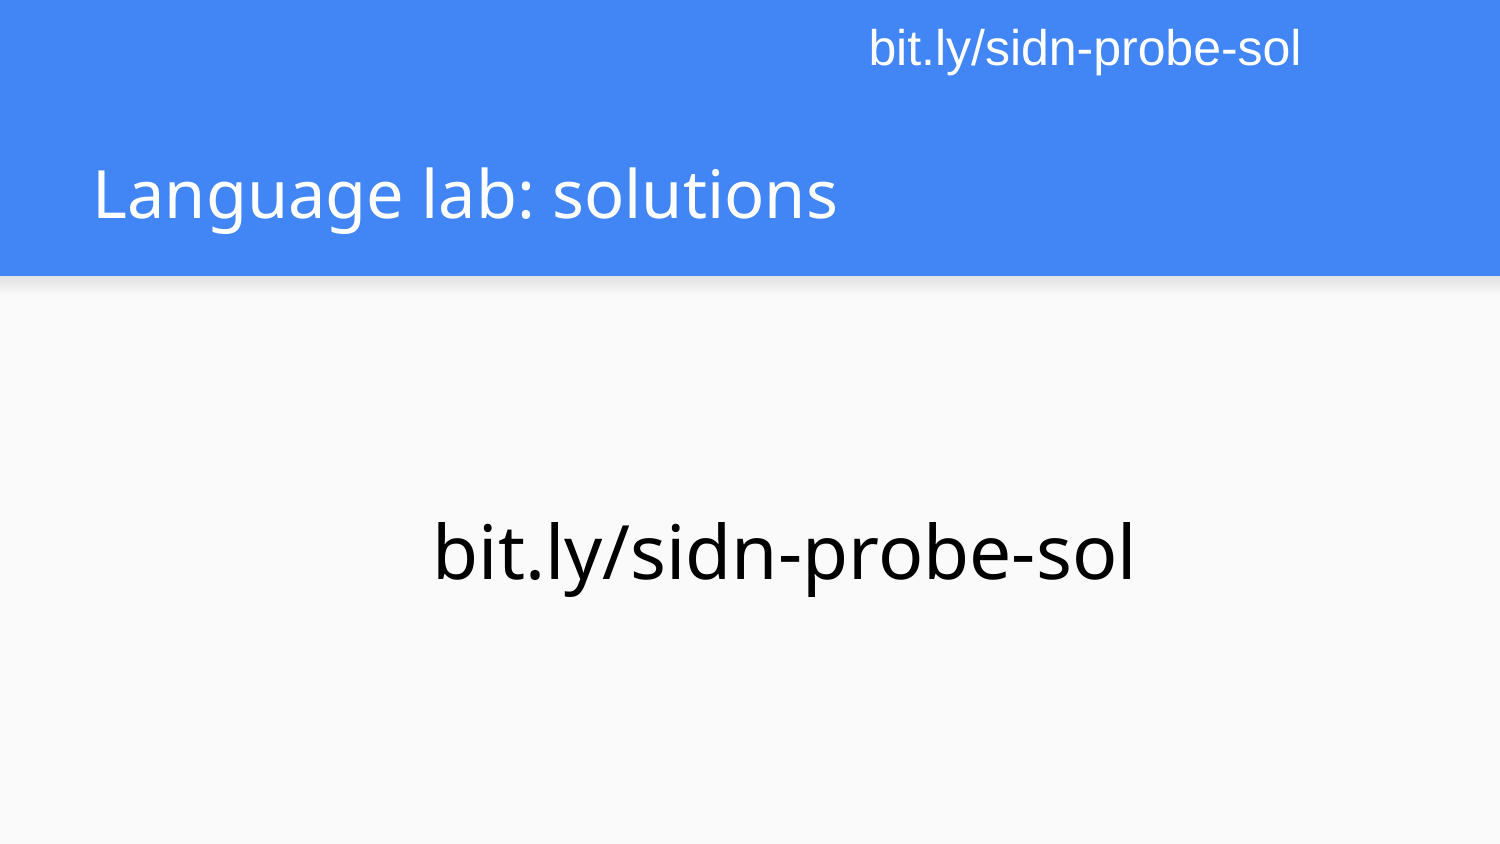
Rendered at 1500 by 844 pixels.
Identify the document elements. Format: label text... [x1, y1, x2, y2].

text_box bit.ly/sidn-probe-sol [853, 0, 1500, 108]
list bit.ly/sidn-probe-sol [110, 313, 1460, 758]
title Language lab: solutions [77, 121, 1427, 248]
